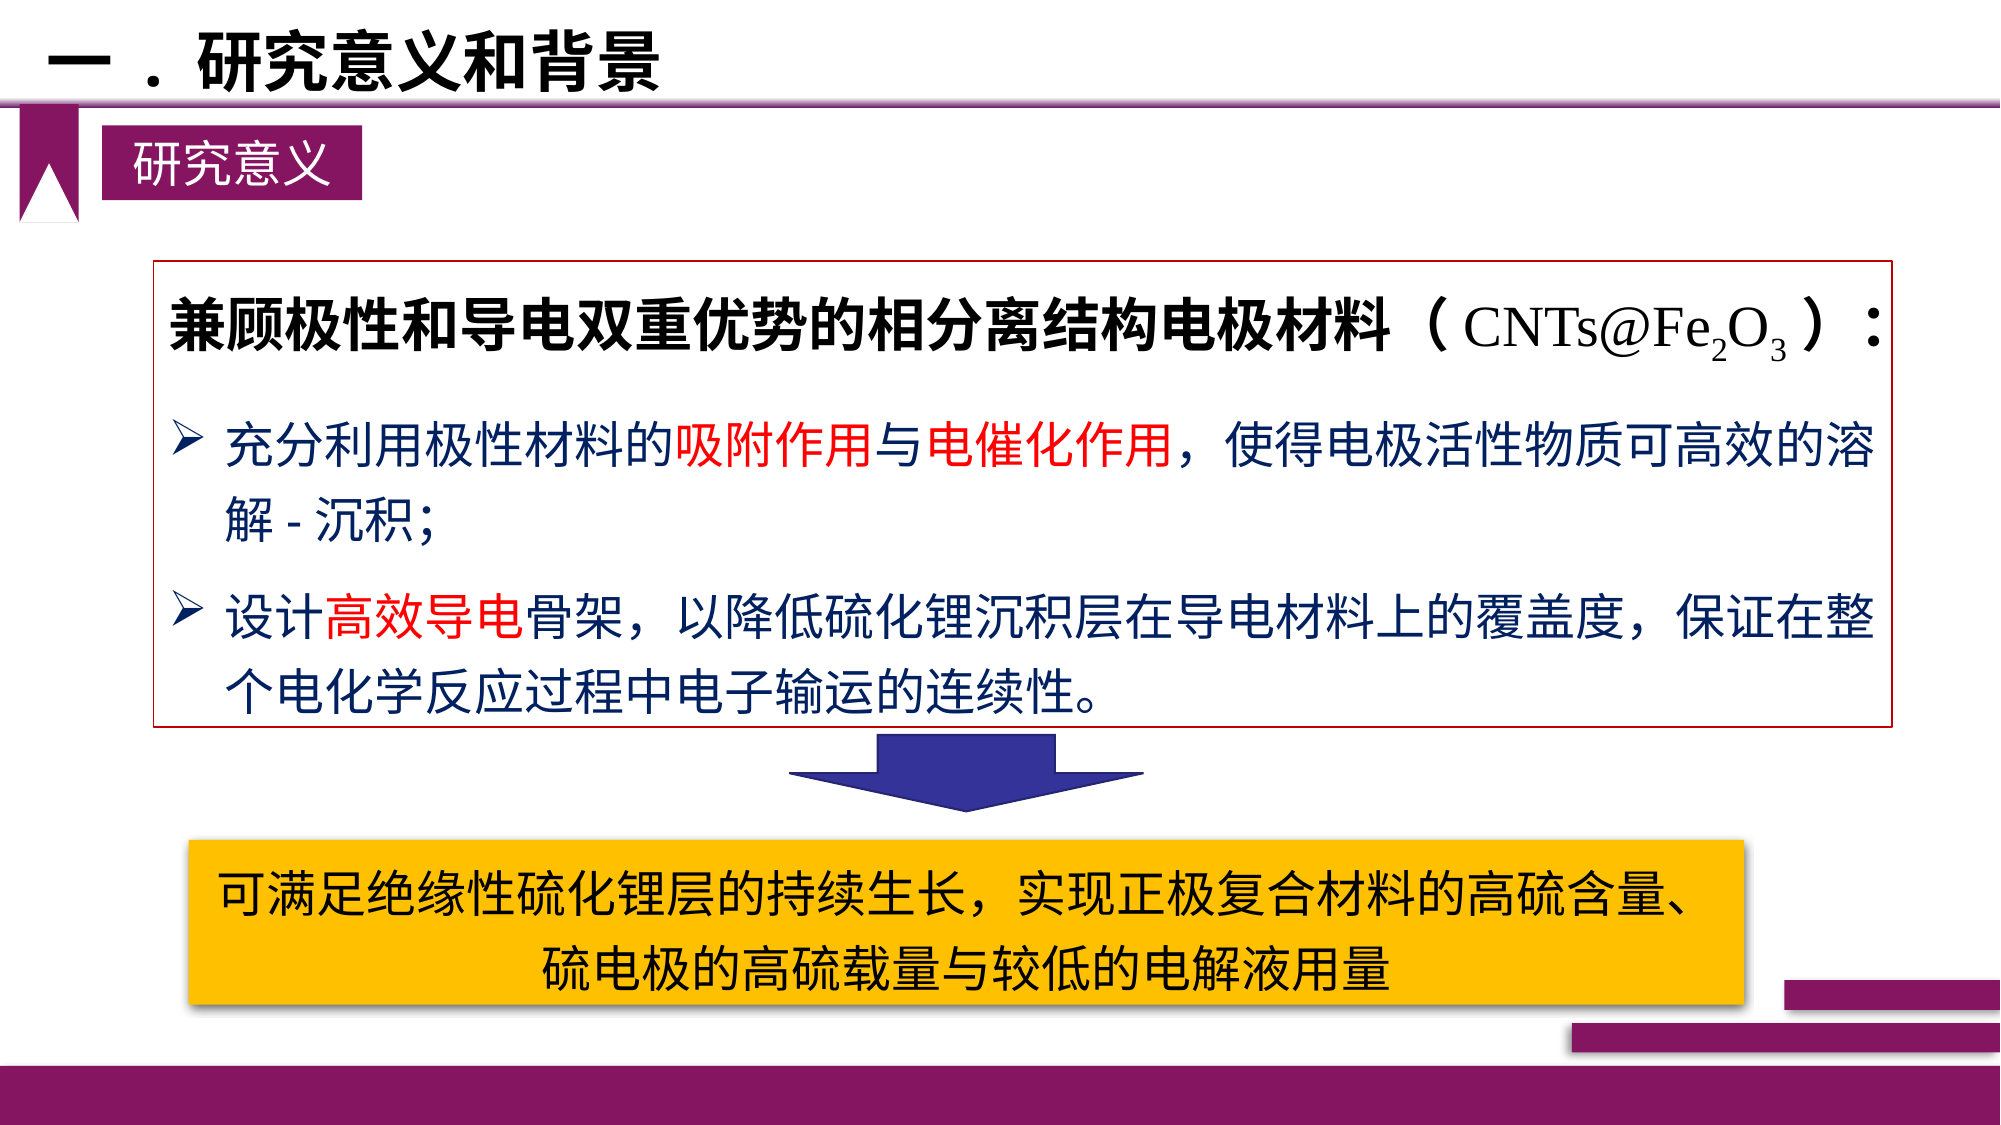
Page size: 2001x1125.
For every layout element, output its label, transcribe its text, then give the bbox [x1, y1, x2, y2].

text_box [788, 733, 1144, 813]
text_box 研究意义 [102, 125, 363, 201]
text_box [1571, 1022, 2000, 1054]
text_box 兼顾极性和导电双重优势的相分离结构电极材料（CNTs@Fe2O3）： 充分利用极性材料的吸附作用与电催化作用，使得电极活性物质可高效的溶解-沉积； 设计高效导电骨架，以降低硫化锂沉积层在导电材料上的覆盖度，保证在整个电化学反应过程中电子输运的连续性。 [153, 260, 1893, 728]
text_box [1783, 979, 2000, 1011]
title 一 . 研究意义和背景 [0, 0, 2000, 108]
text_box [19, 104, 79, 223]
text_box 可满足绝缘性硫化锂层的持续生长，实现正极复合材料的高硫含量、硫电极的高硫载量与较低的电解液用量 [188, 839, 1745, 1005]
text_box [0, 1065, 2000, 1125]
